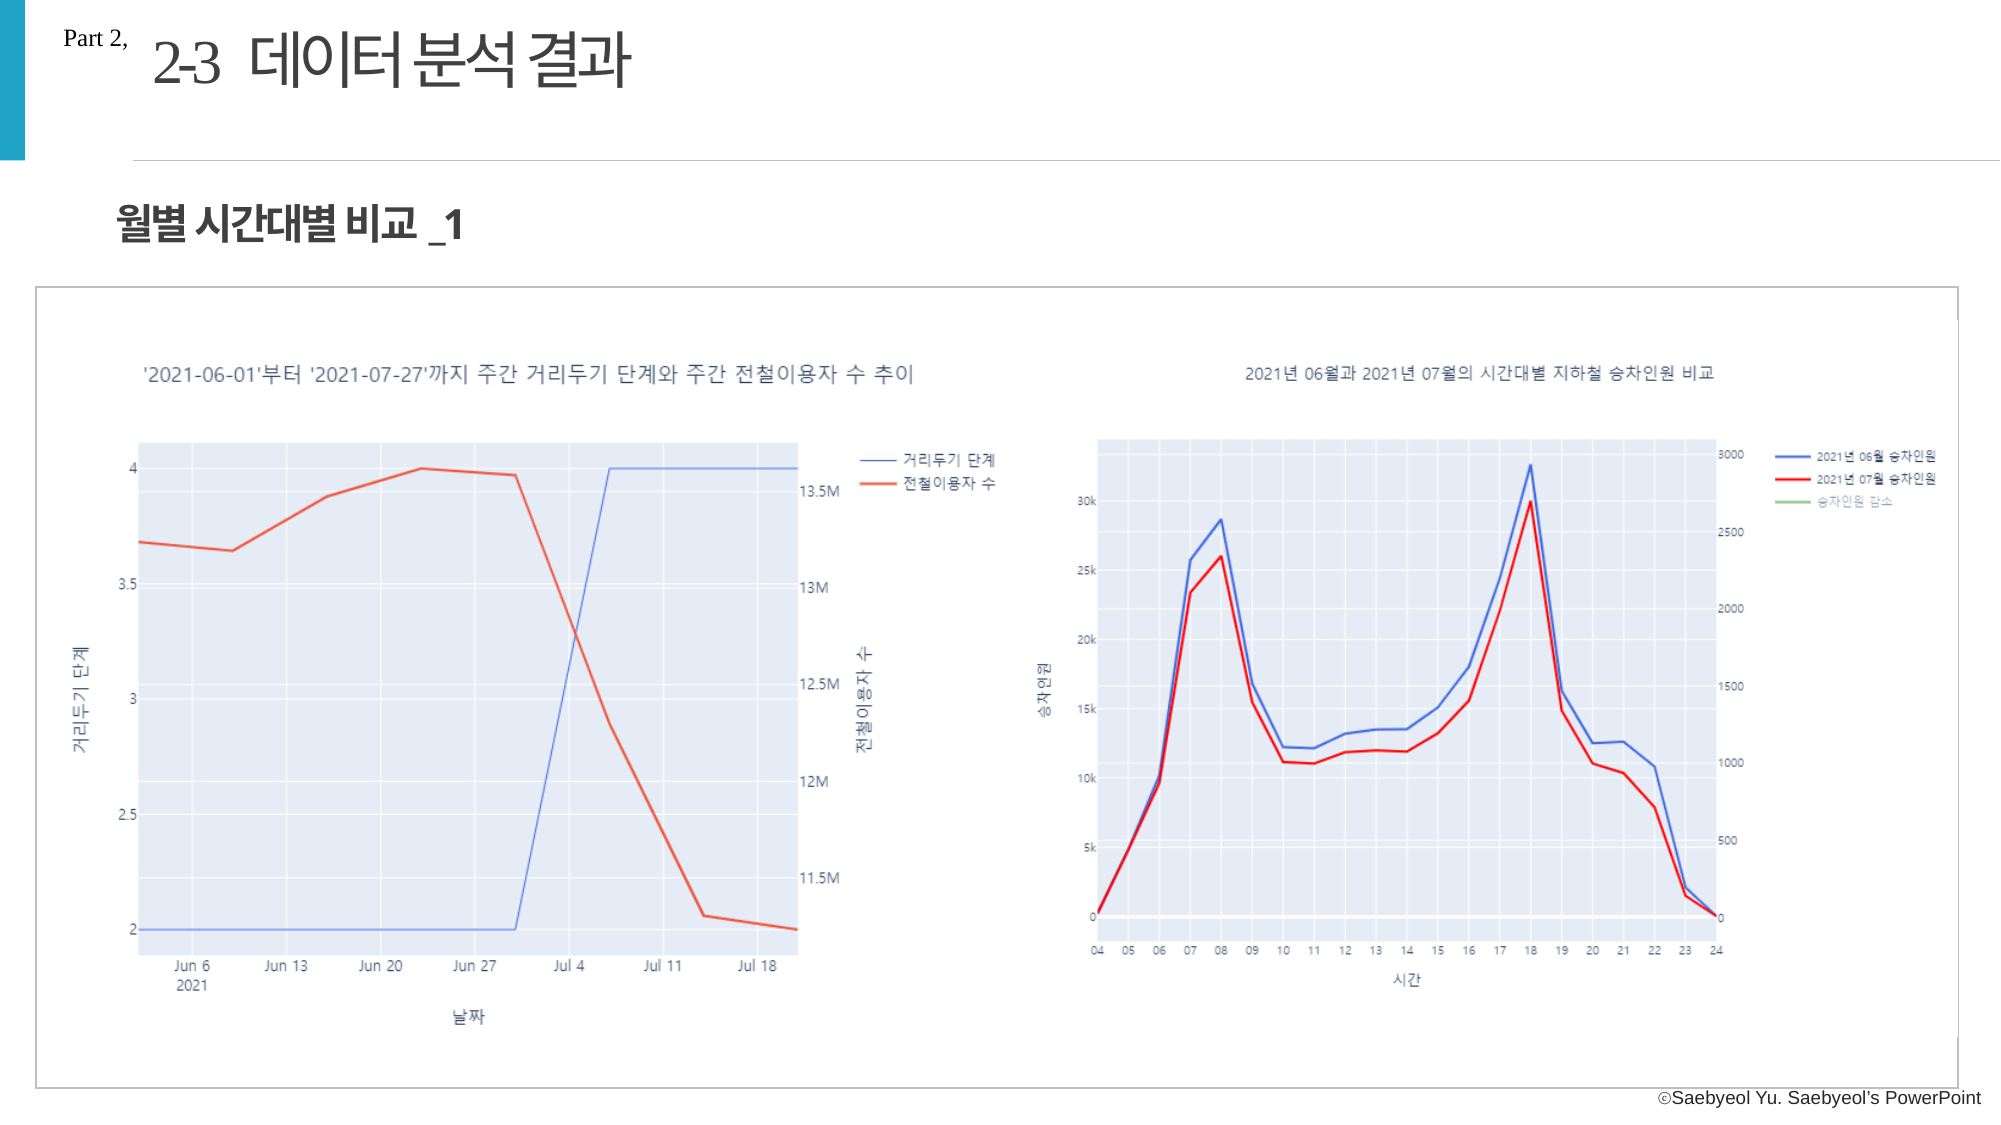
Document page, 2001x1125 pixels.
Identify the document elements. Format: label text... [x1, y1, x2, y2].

text_box 2-3 데이터 분석 결과 [137, 13, 650, 104]
text_box Part 2, [48, 13, 144, 59]
picture [41, 320, 1958, 1053]
text_box [35, 286, 1959, 1089]
text_box 월별 시간대별 비교_1 [100, 190, 482, 256]
text_box [0, 0, 26, 161]
